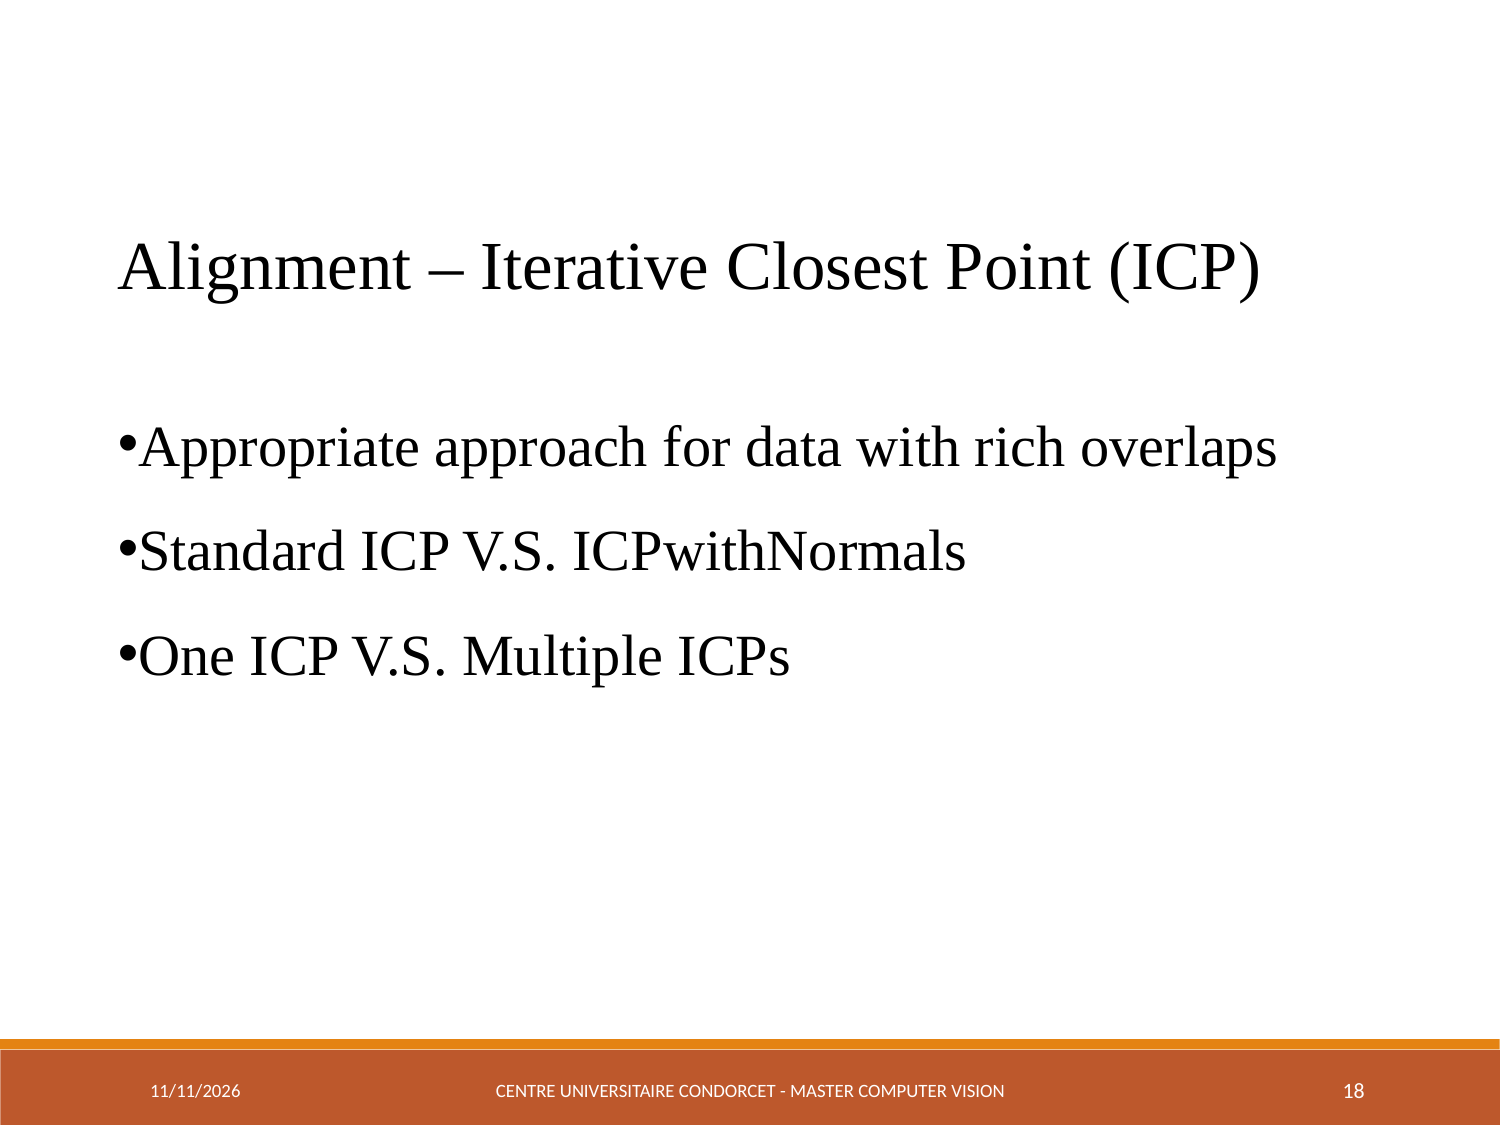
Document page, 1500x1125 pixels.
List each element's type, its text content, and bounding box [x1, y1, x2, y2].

footer Centre Universitaire Condorcet - Master Computer Vision [453, 1059, 1047, 1120]
slide_number 18 [1218, 1059, 1380, 1120]
text_box Alignment – Iterative Closest Point (ICP) [103, 185, 1397, 349]
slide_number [135, 1059, 440, 1120]
text_box Appropriate approach for data with rich overlaps Standard ICP V.S. ICPwithNormals One ICP V.S. Multiple ICPs [103, 365, 1397, 901]
